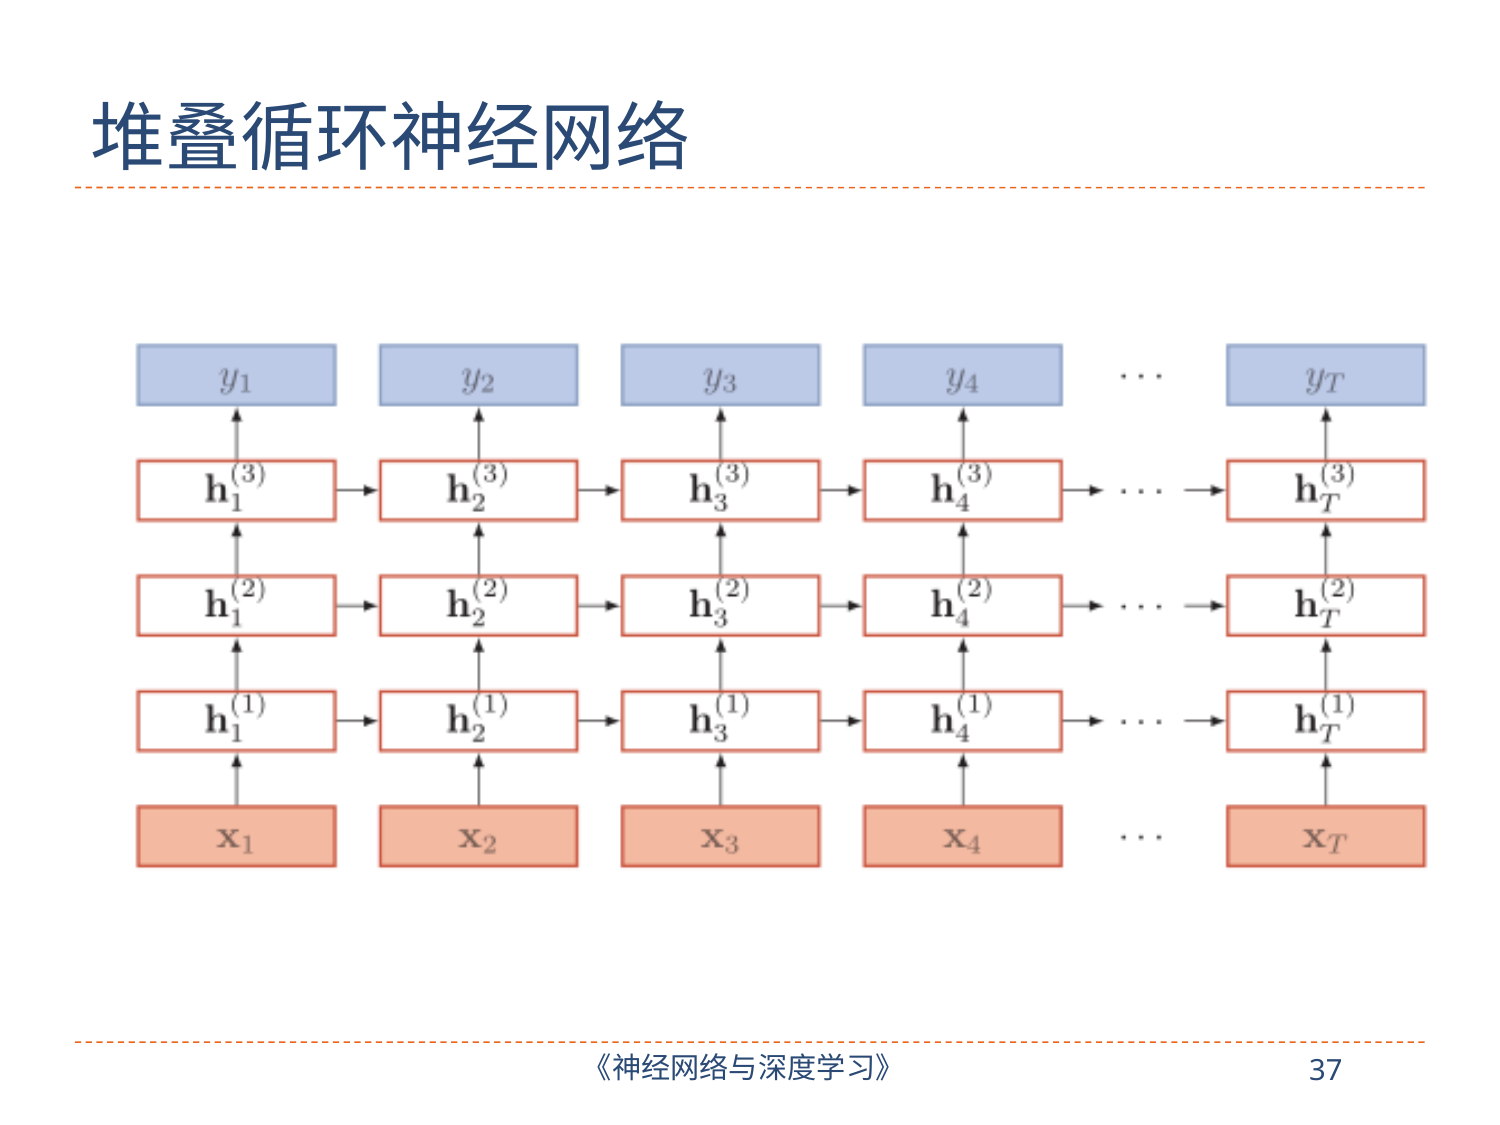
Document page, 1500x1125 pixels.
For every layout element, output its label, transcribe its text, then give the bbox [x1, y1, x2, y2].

title 堆叠循环神经网络 [75, 24, 1425, 188]
picture [112, 324, 1459, 906]
